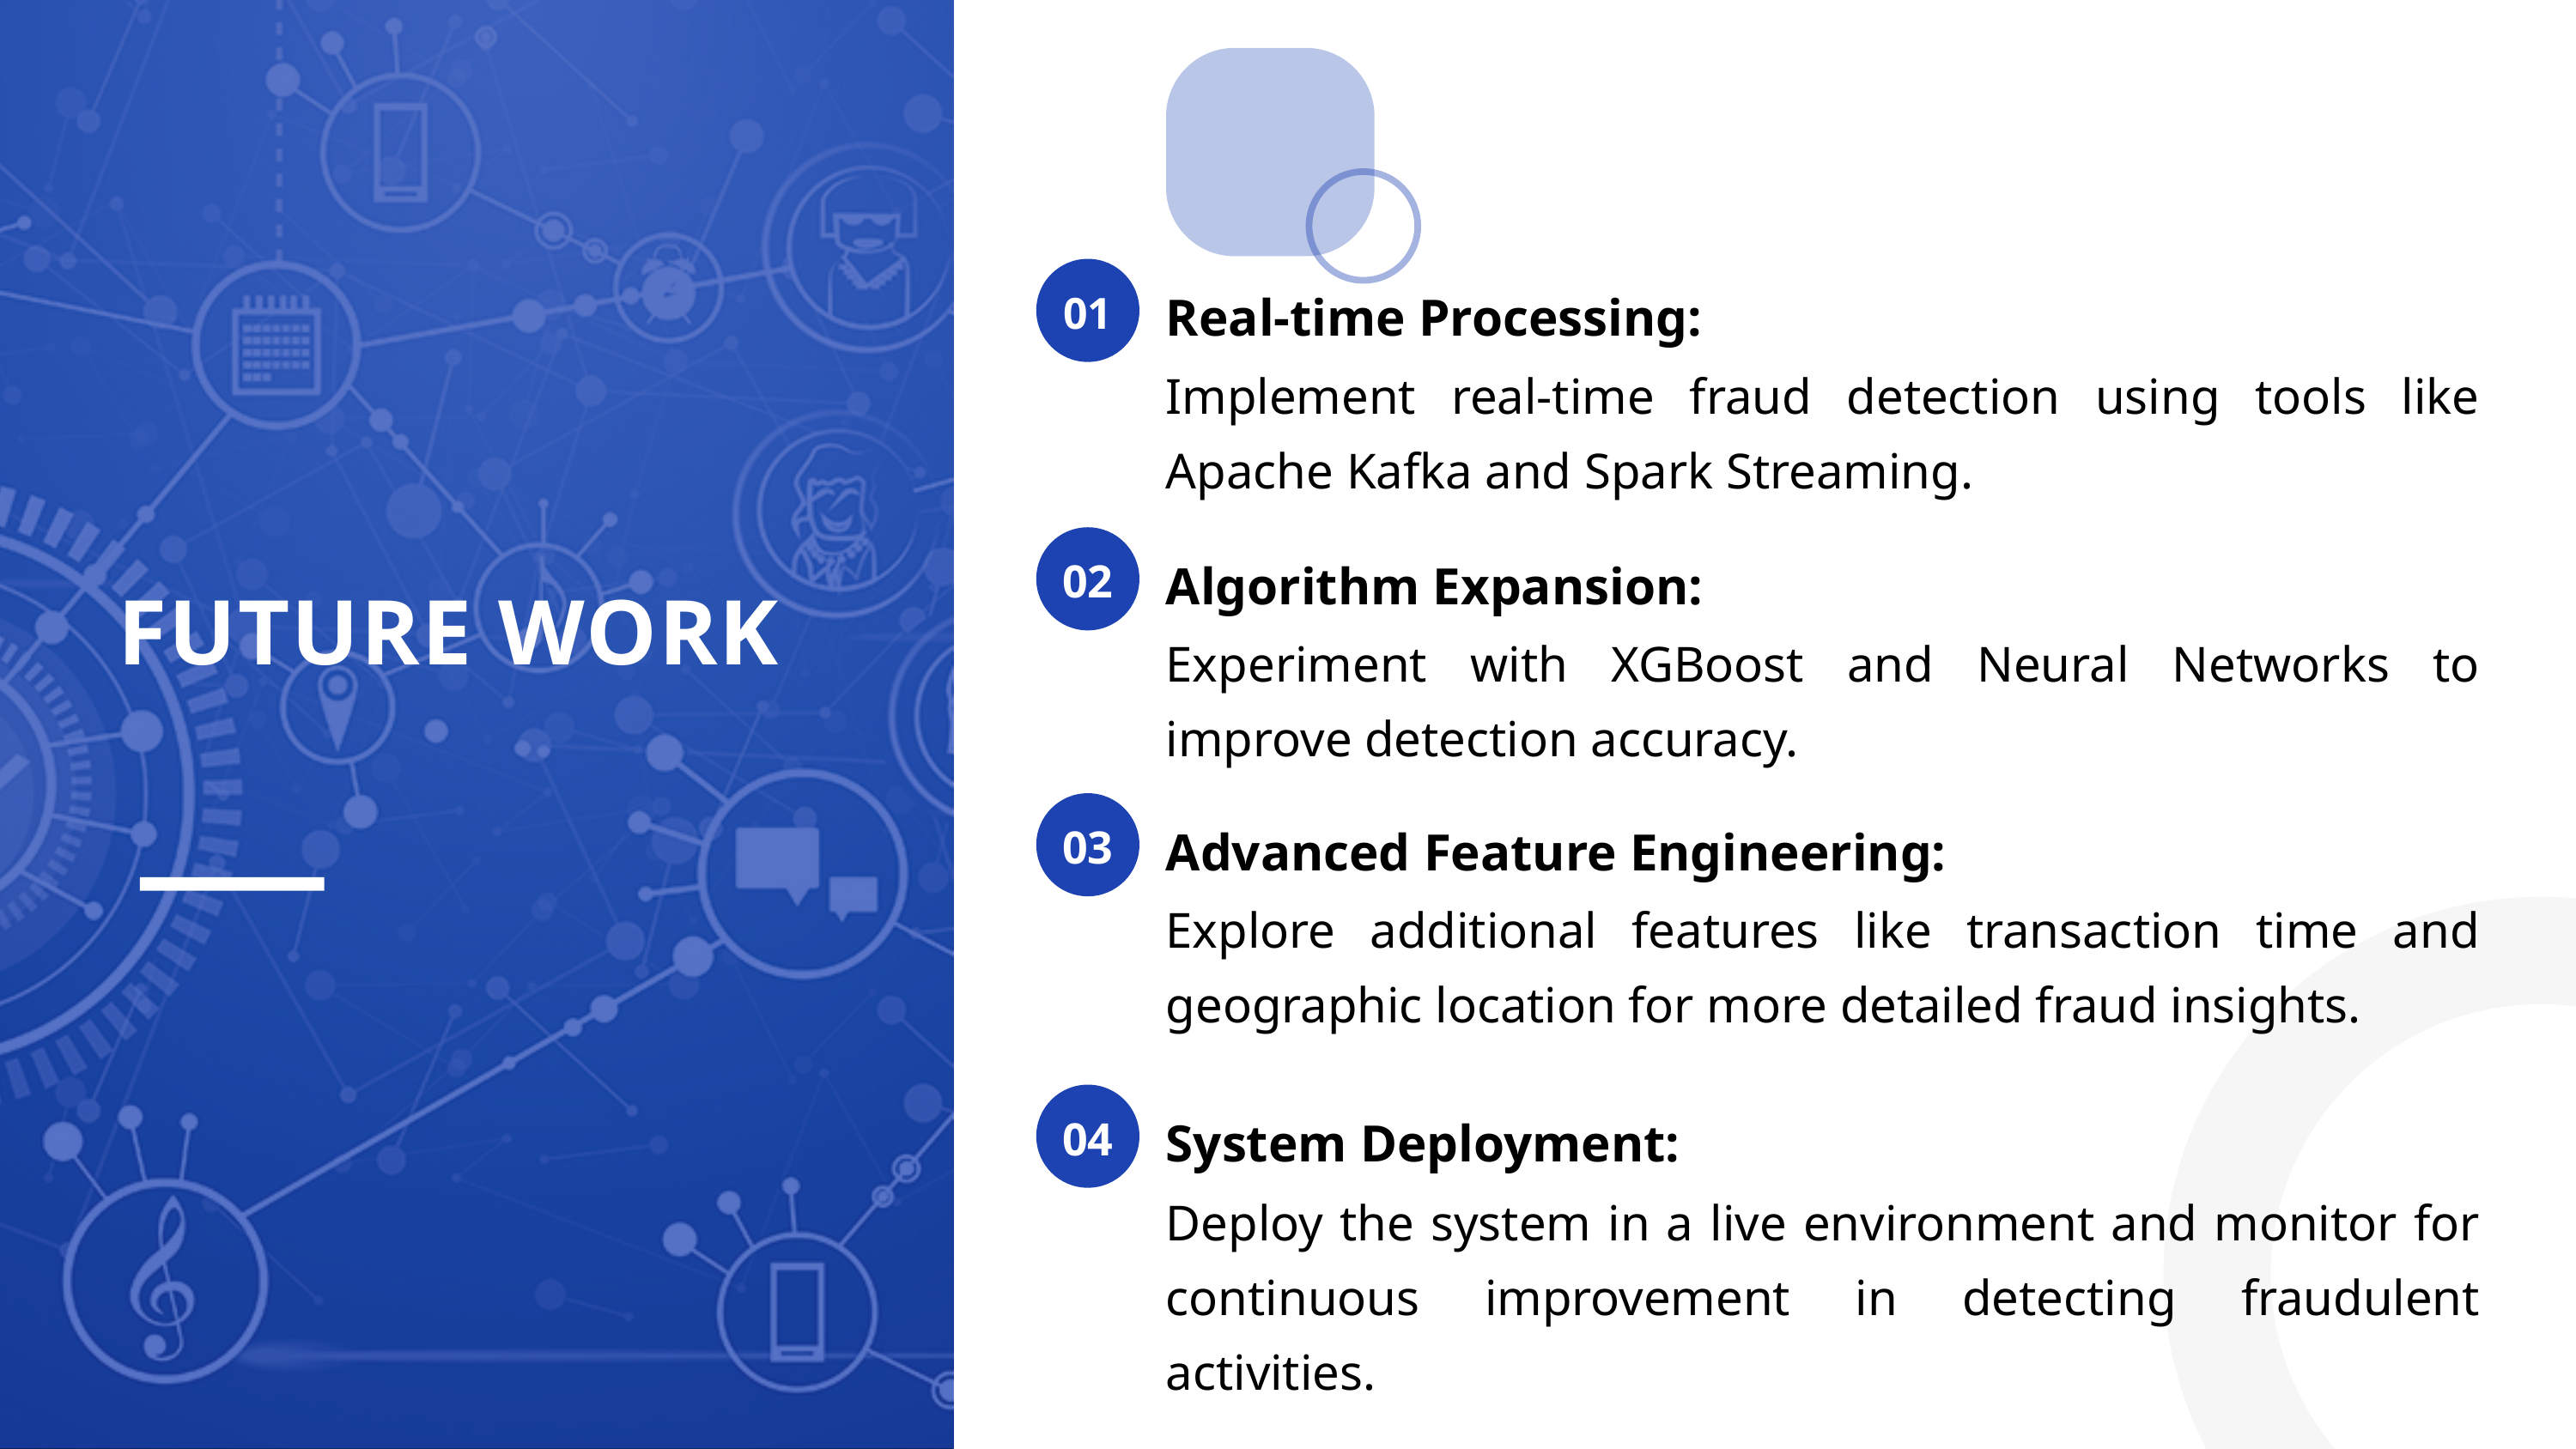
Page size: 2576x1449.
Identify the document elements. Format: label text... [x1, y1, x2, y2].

text_box Implement real-time fraud detection using tools like Apache Kafka and Spark Streaming. [1165, 349, 2481, 499]
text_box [1036, 1084, 1140, 1188]
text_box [2216, 949, 2576, 1449]
text_box Experiment with XGBoost and Neural Networks to improve detection accuracy. [1165, 616, 2481, 767]
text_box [1036, 526, 1140, 631]
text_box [1036, 792, 1140, 897]
text_box Deploy the system in a live environment and monitor for continuous improvement in detecting fraudulent activities. [1165, 1175, 2212, 1401]
text_box Algorithm Expansion: [1165, 544, 1941, 615]
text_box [0, 0, 954, 1449]
text_box Explore additional features like transaction time and geographic location for more detailed fraud insights. [1165, 882, 2481, 1033]
text_box System Deployment: [1165, 1101, 1941, 1173]
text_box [1309, 171, 1419, 281]
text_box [1165, 47, 1375, 257]
text_box Advanced Feature Engineering: [1165, 810, 2192, 881]
text_box Real-time Processing: [1165, 276, 1941, 347]
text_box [1036, 258, 1140, 362]
